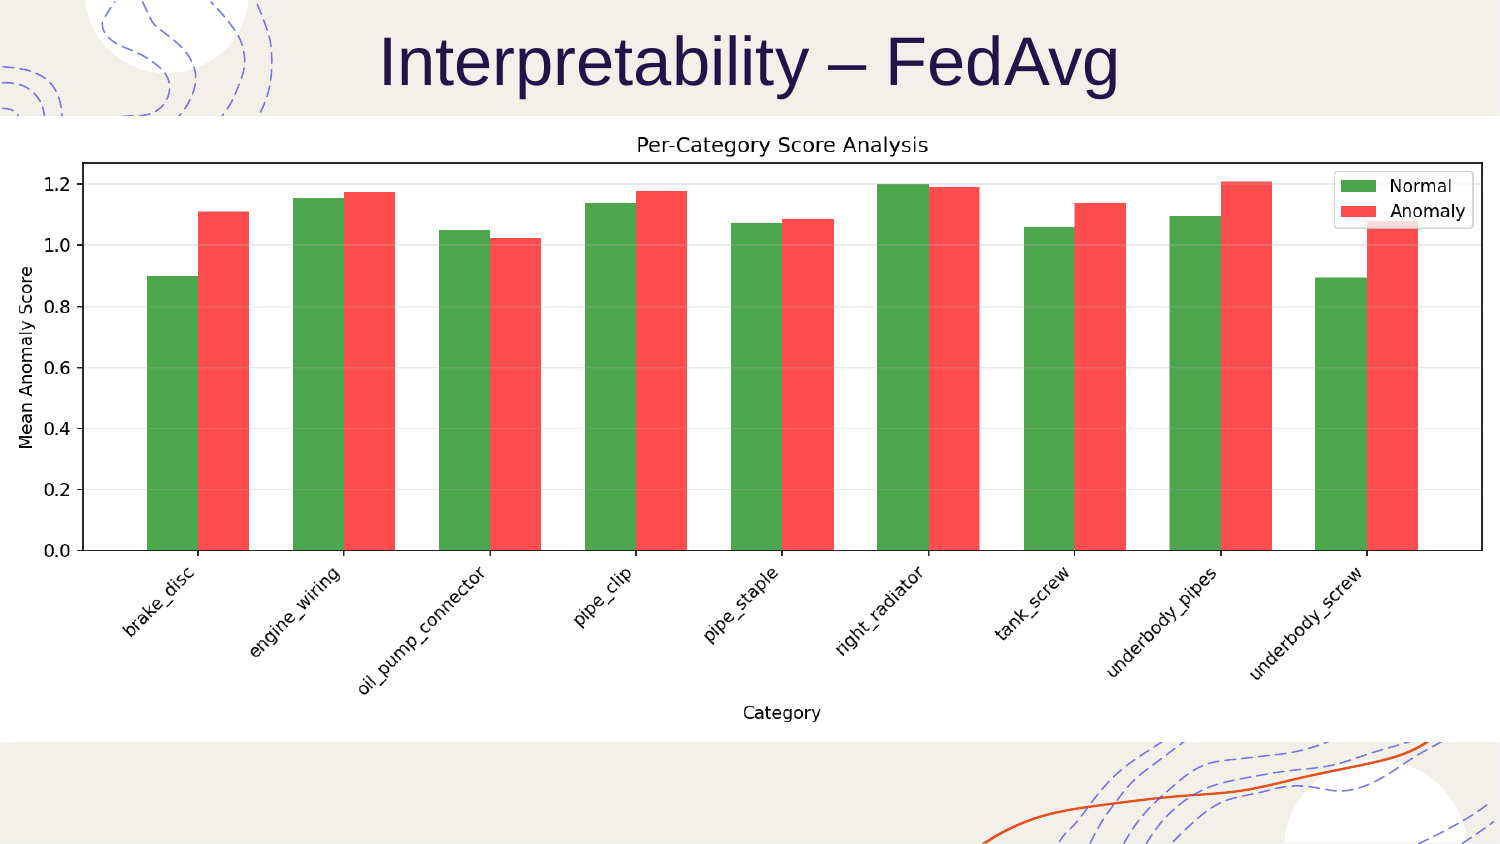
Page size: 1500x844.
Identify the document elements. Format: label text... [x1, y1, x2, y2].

picture [0, 116, 1500, 742]
title Interpretability – FedAvg [103, 0, 1397, 114]
